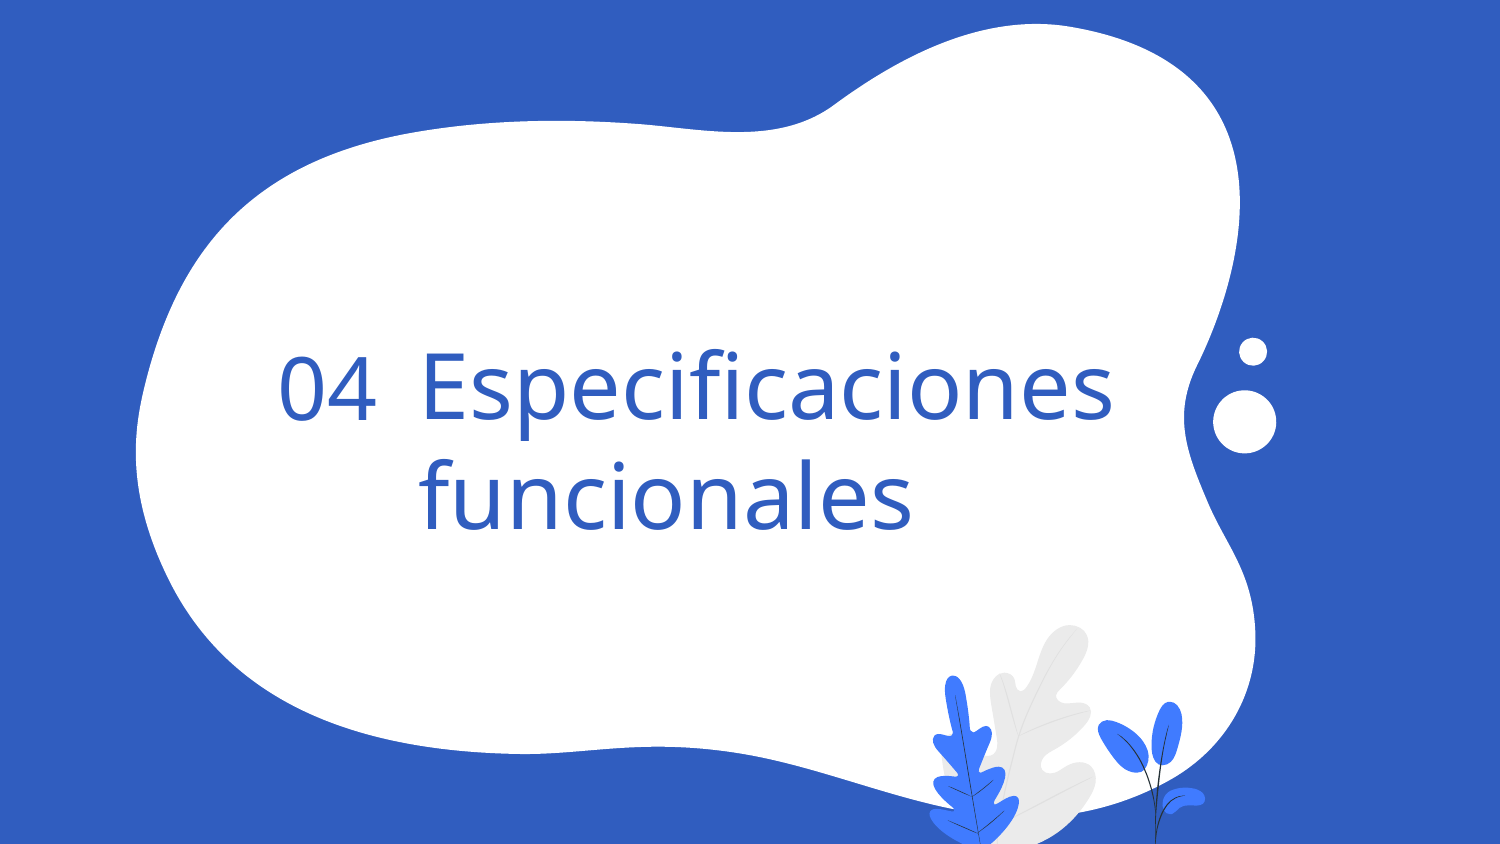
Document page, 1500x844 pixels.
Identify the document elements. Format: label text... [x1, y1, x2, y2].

title Especificaciones funcionales [403, 315, 1289, 560]
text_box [928, 624, 1097, 844]
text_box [1096, 701, 1207, 844]
title 04 [243, 315, 411, 454]
